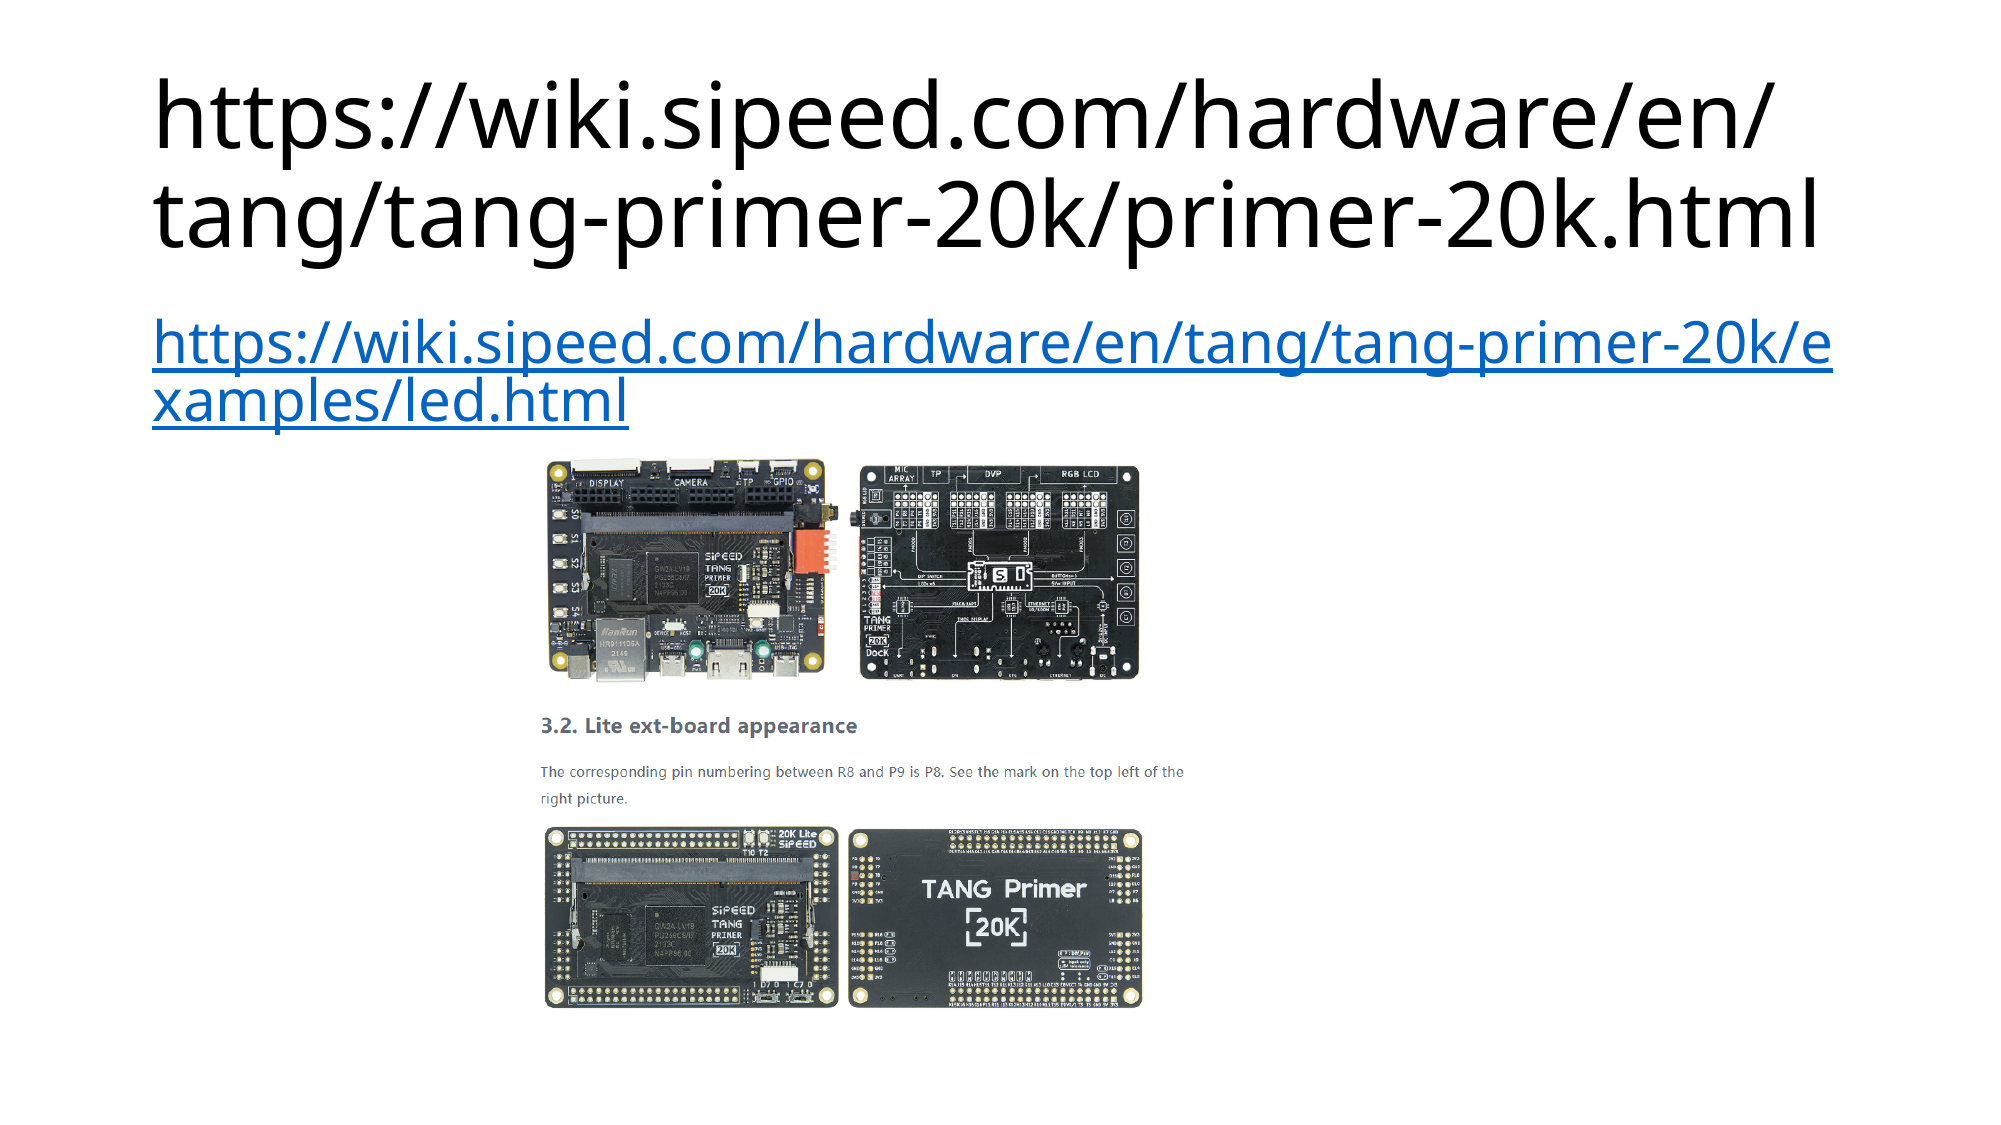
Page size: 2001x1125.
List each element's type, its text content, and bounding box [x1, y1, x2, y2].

title https://wiki.sipeed.com/hardware/en/tang/tang-primer-20k/primer-20k.html [137, 59, 1863, 278]
list https://wiki.sipeed.com/hardware/en/tang/tang-primer-20k/examples/led.html [137, 299, 1863, 1014]
picture [275, 439, 1371, 1036]
